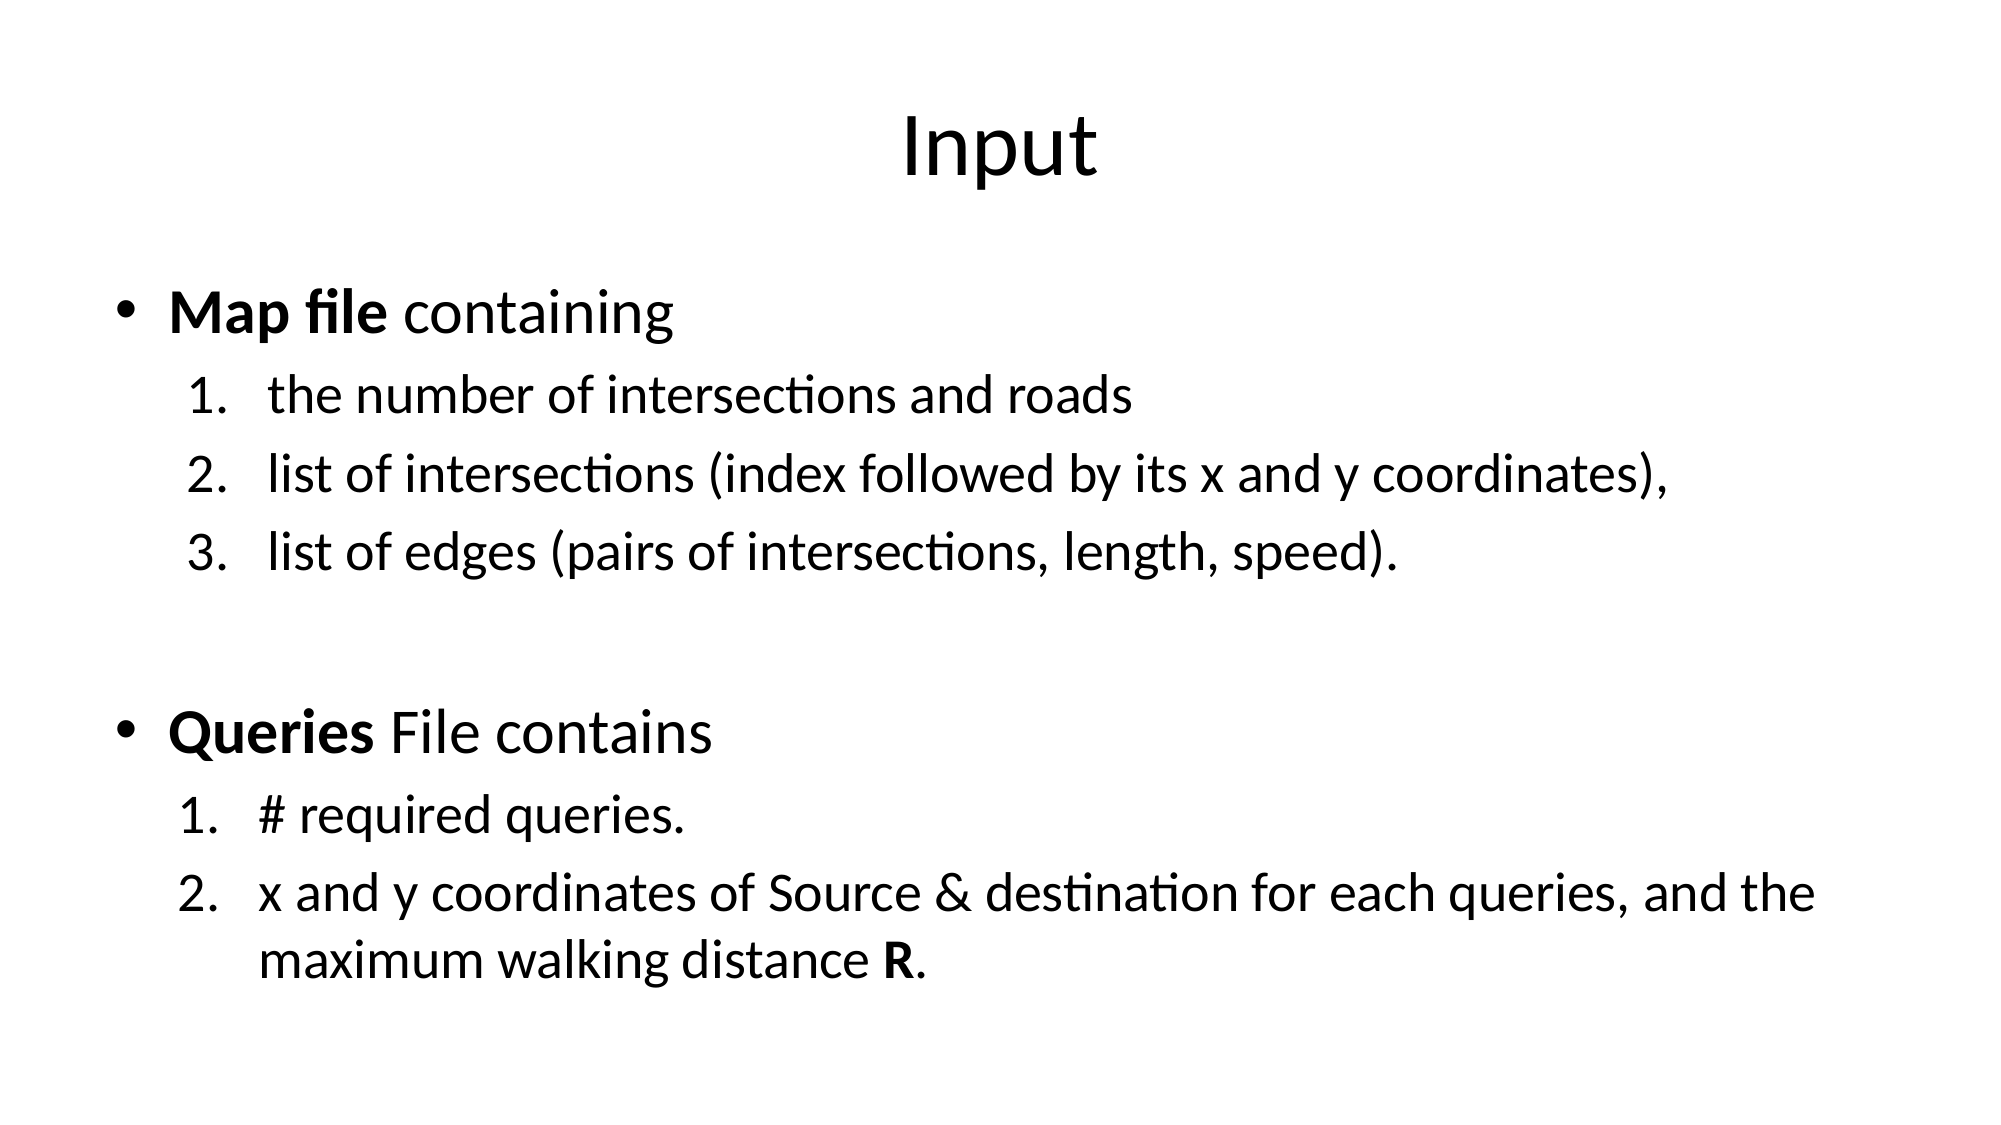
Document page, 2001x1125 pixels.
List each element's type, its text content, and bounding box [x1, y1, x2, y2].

title Input [99, 45, 1900, 233]
list Map file containing the number of intersections and roads list of intersections (index followed by its x and y coordinates), list of edges (pairs of intersections, length, speed). Queries File contains # required queries. x and y coordinates of Source & destination for each queries, and the maximum walking distance R. [99, 262, 1900, 1005]
